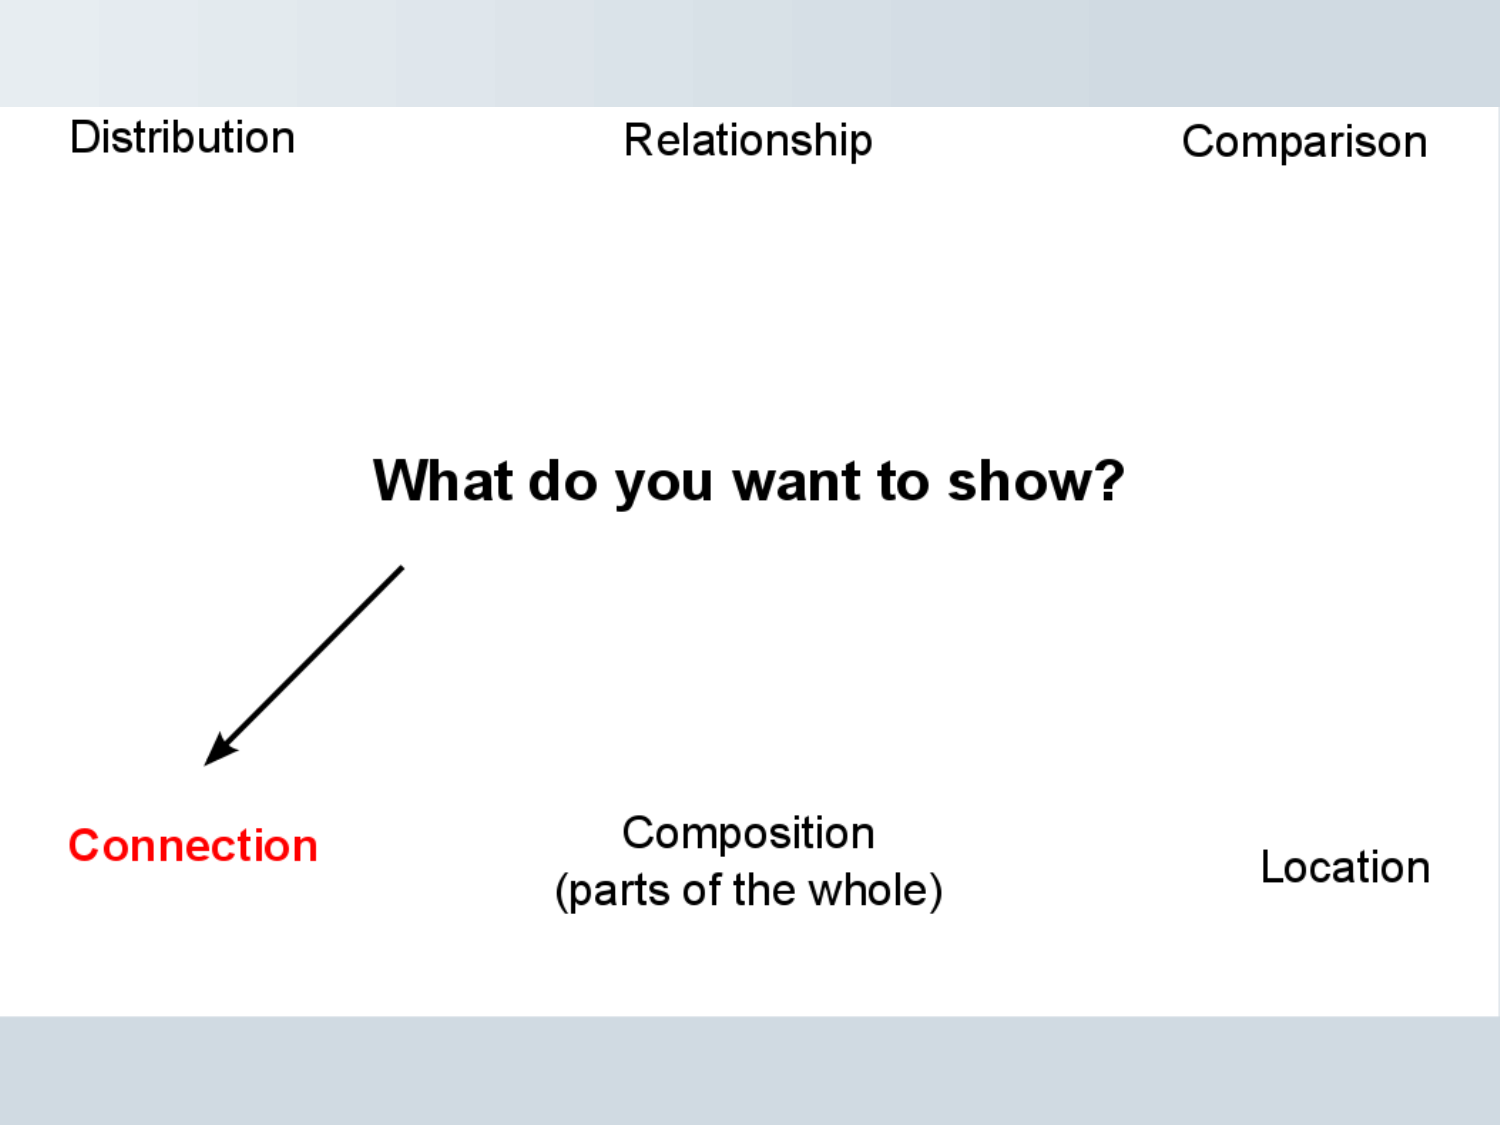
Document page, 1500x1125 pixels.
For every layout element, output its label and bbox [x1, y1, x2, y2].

picture [0, 107, 1500, 1018]
